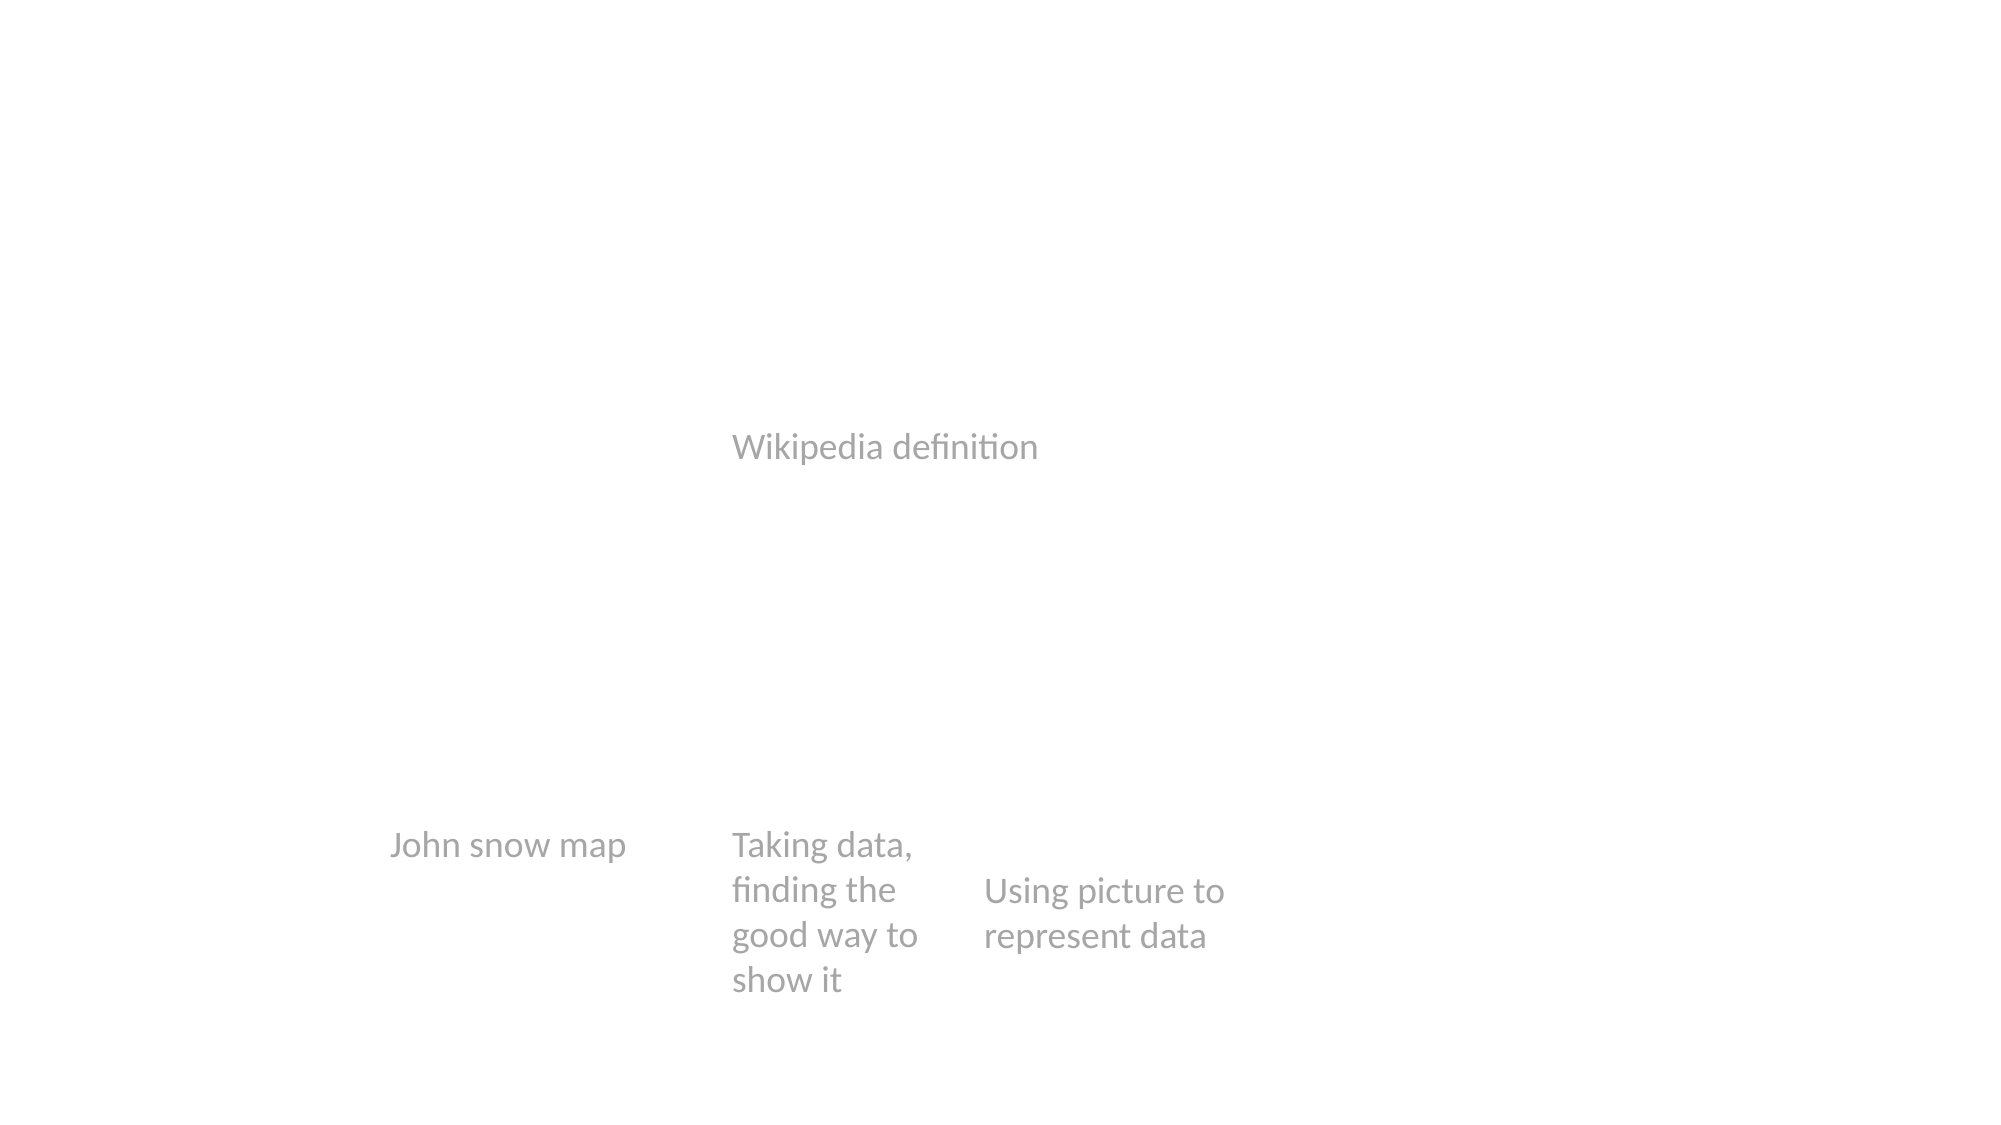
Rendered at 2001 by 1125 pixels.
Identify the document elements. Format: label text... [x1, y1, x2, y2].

text_box Using picture to represent data [969, 858, 1248, 964]
text_box John snow map [375, 812, 654, 873]
text_box Taking data, finding the good way to show it [717, 812, 996, 1008]
text_box Wikipedia definition [717, 414, 1231, 474]
